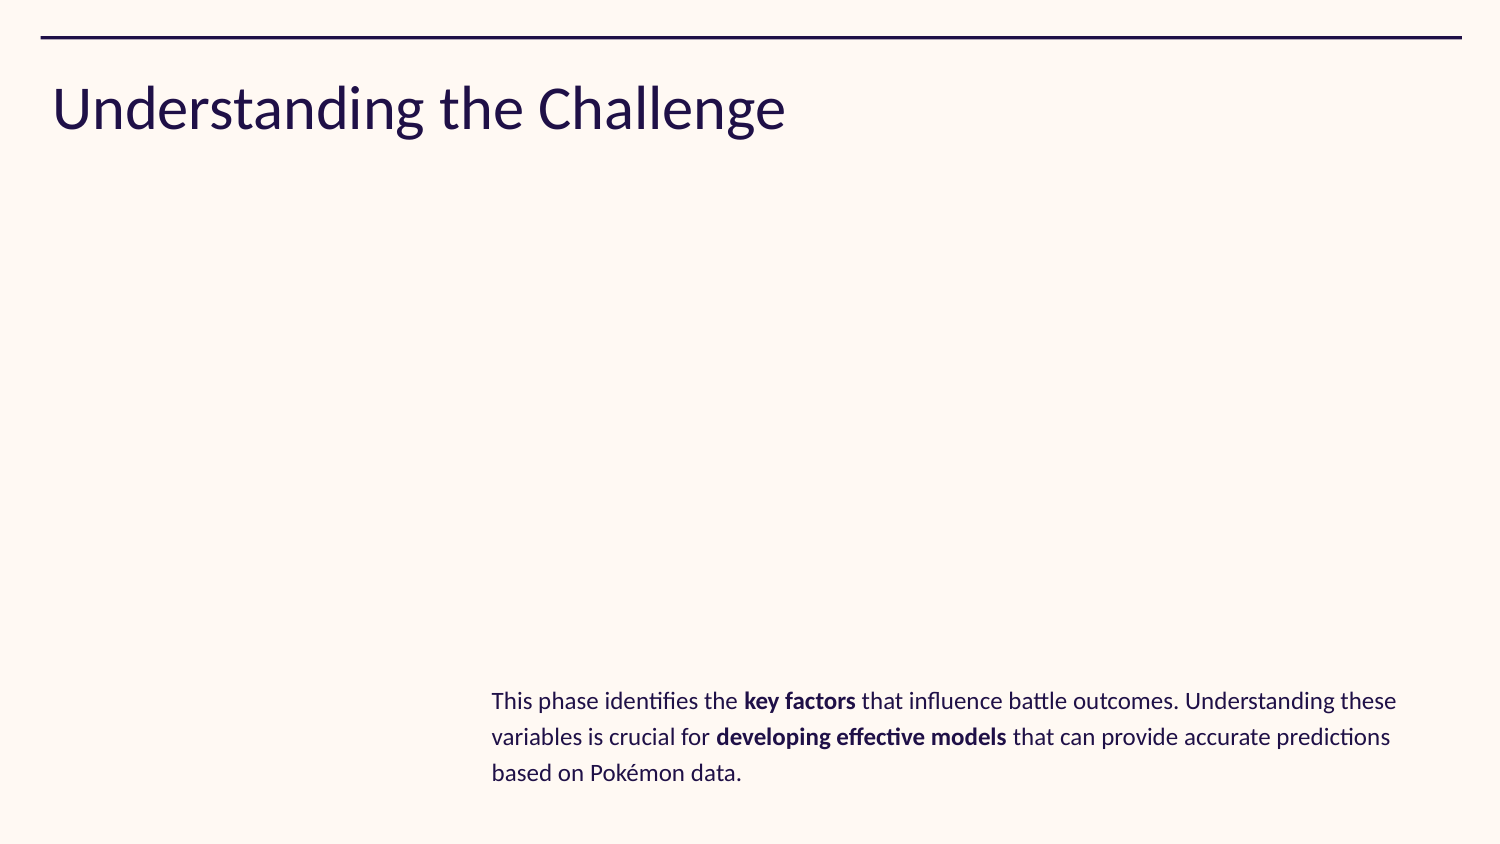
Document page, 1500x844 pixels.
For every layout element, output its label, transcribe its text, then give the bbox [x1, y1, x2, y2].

title Understanding the Challenge [37, 37, 1463, 225]
subtitle This phase identifies the key factors that influence battle outcomes. Understanding these variables is crucial for developing effective models that can provide accurate predictions based on Pokémon data. [439, 249, 1463, 802]
